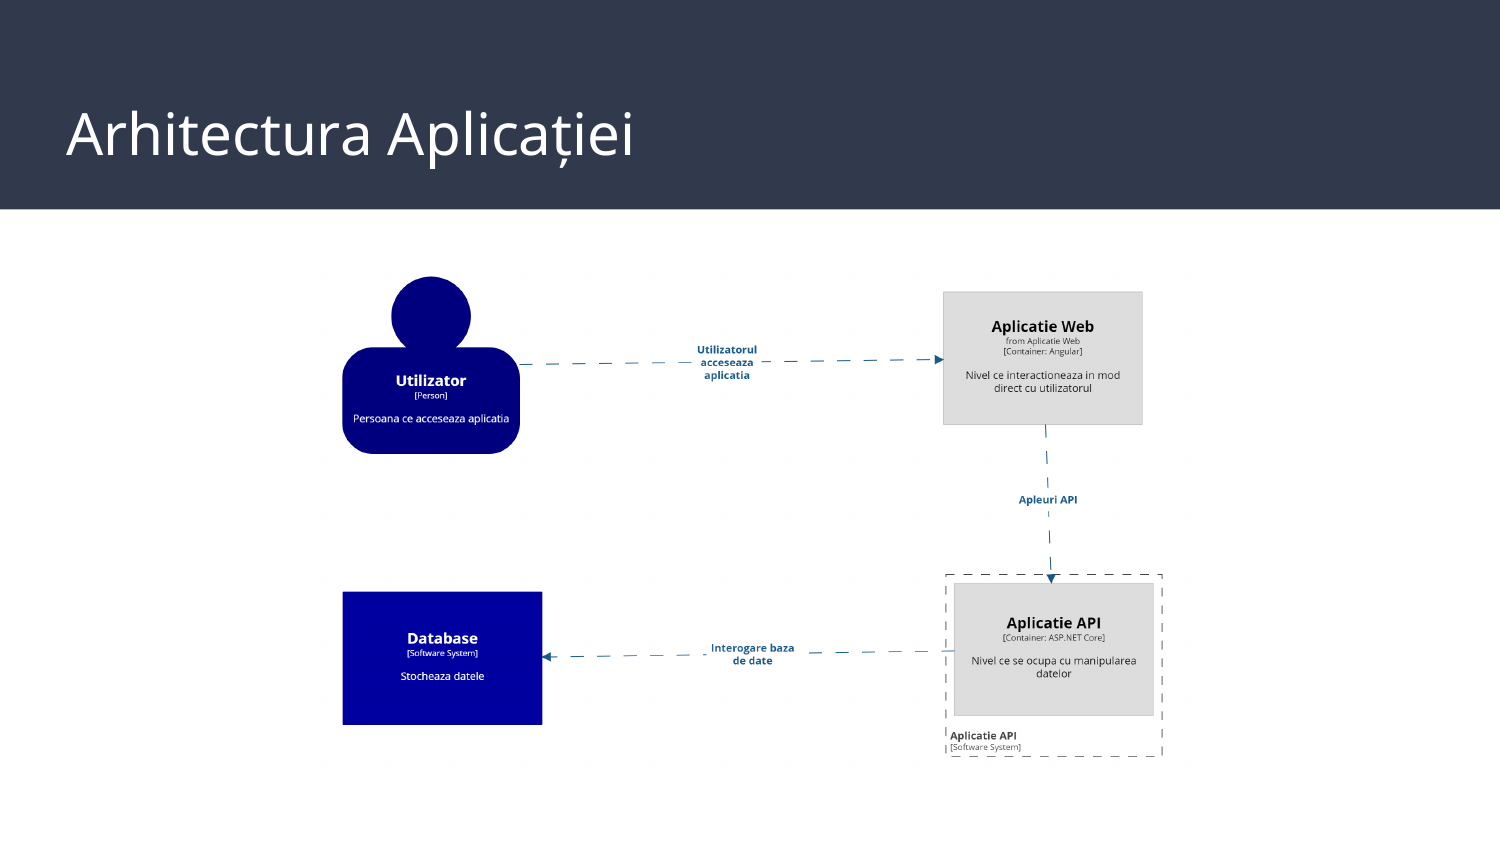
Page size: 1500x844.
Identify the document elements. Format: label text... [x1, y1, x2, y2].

picture [304, 241, 1252, 810]
title Arhitectura Aplicației [51, 82, 1449, 185]
